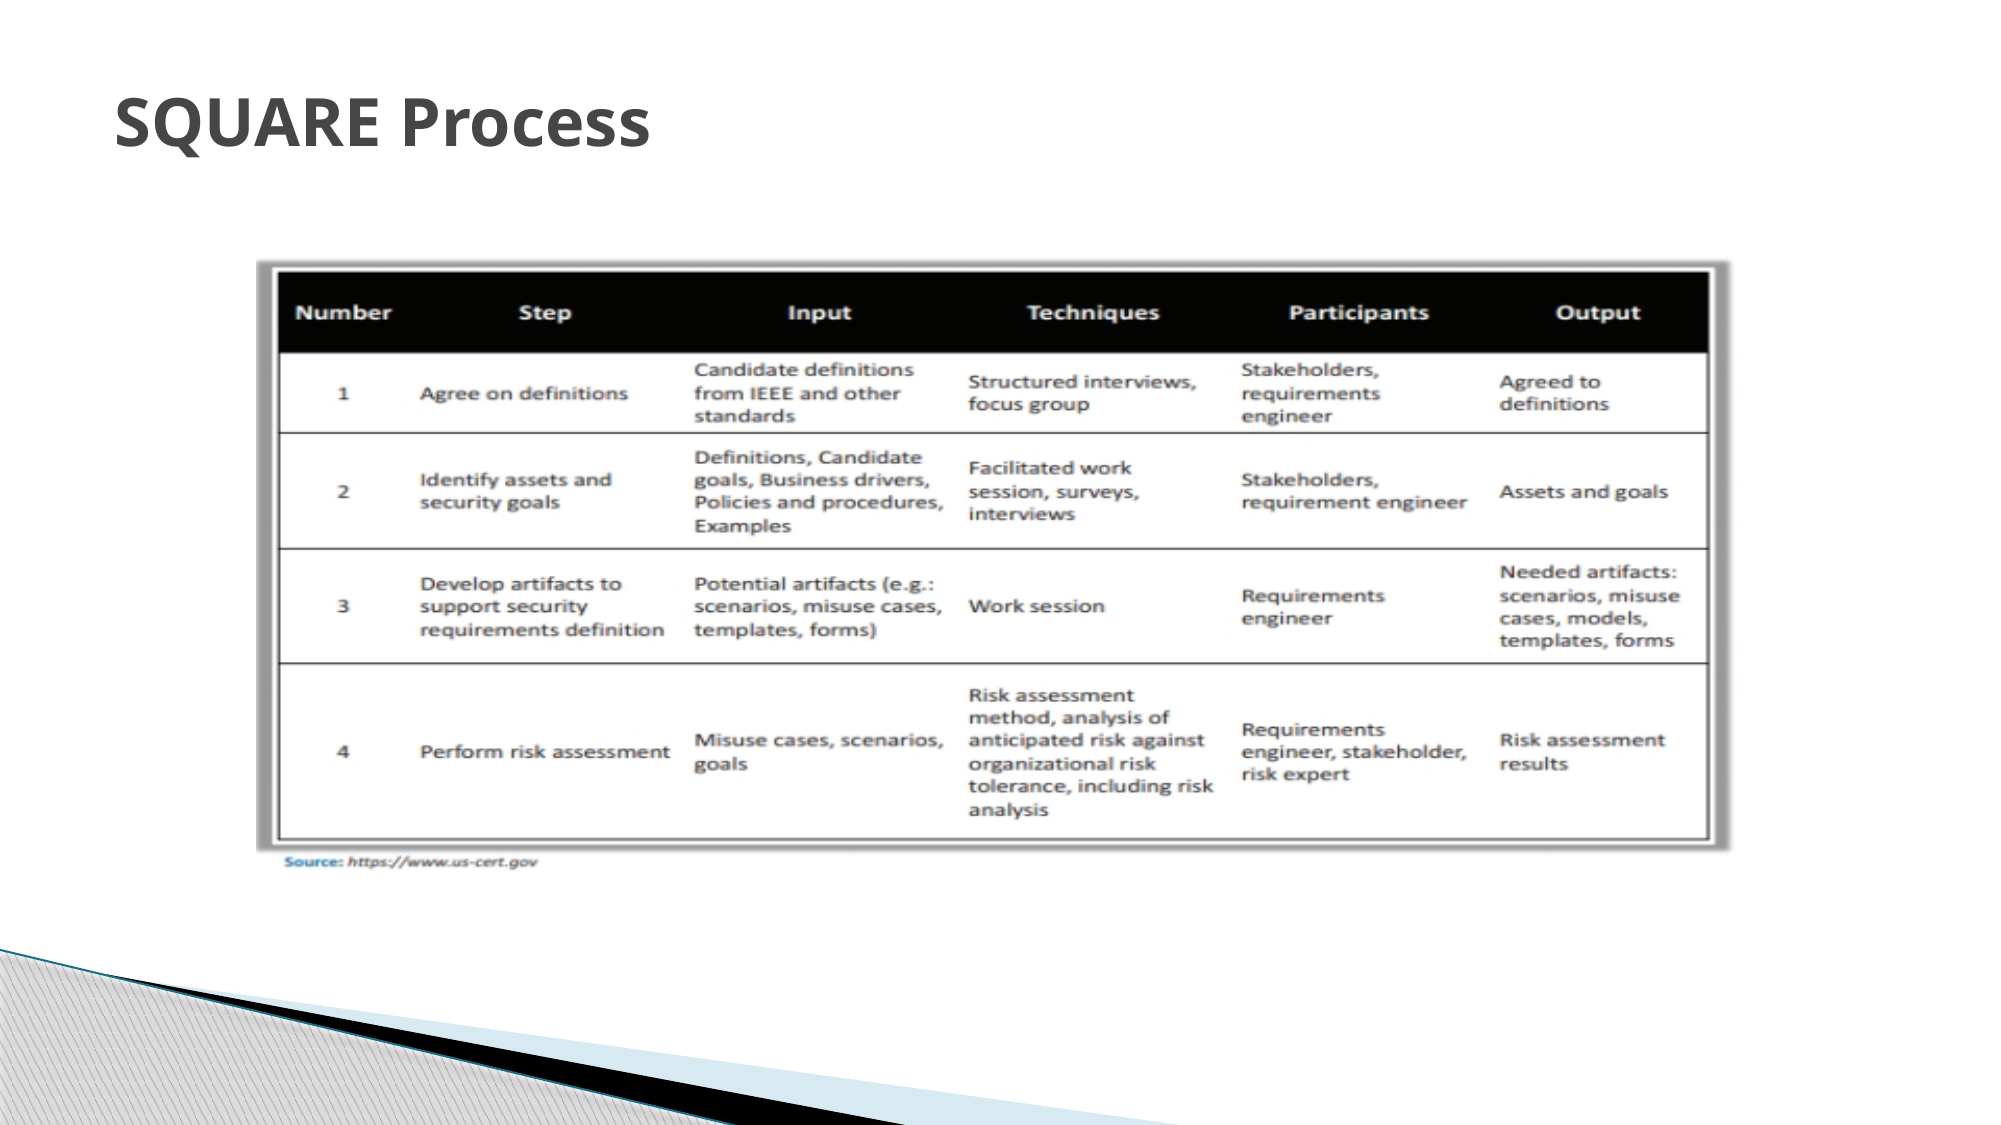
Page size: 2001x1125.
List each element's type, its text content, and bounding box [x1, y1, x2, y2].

title SQUARE Process [99, 66, 1900, 173]
picture [255, 254, 1744, 871]
